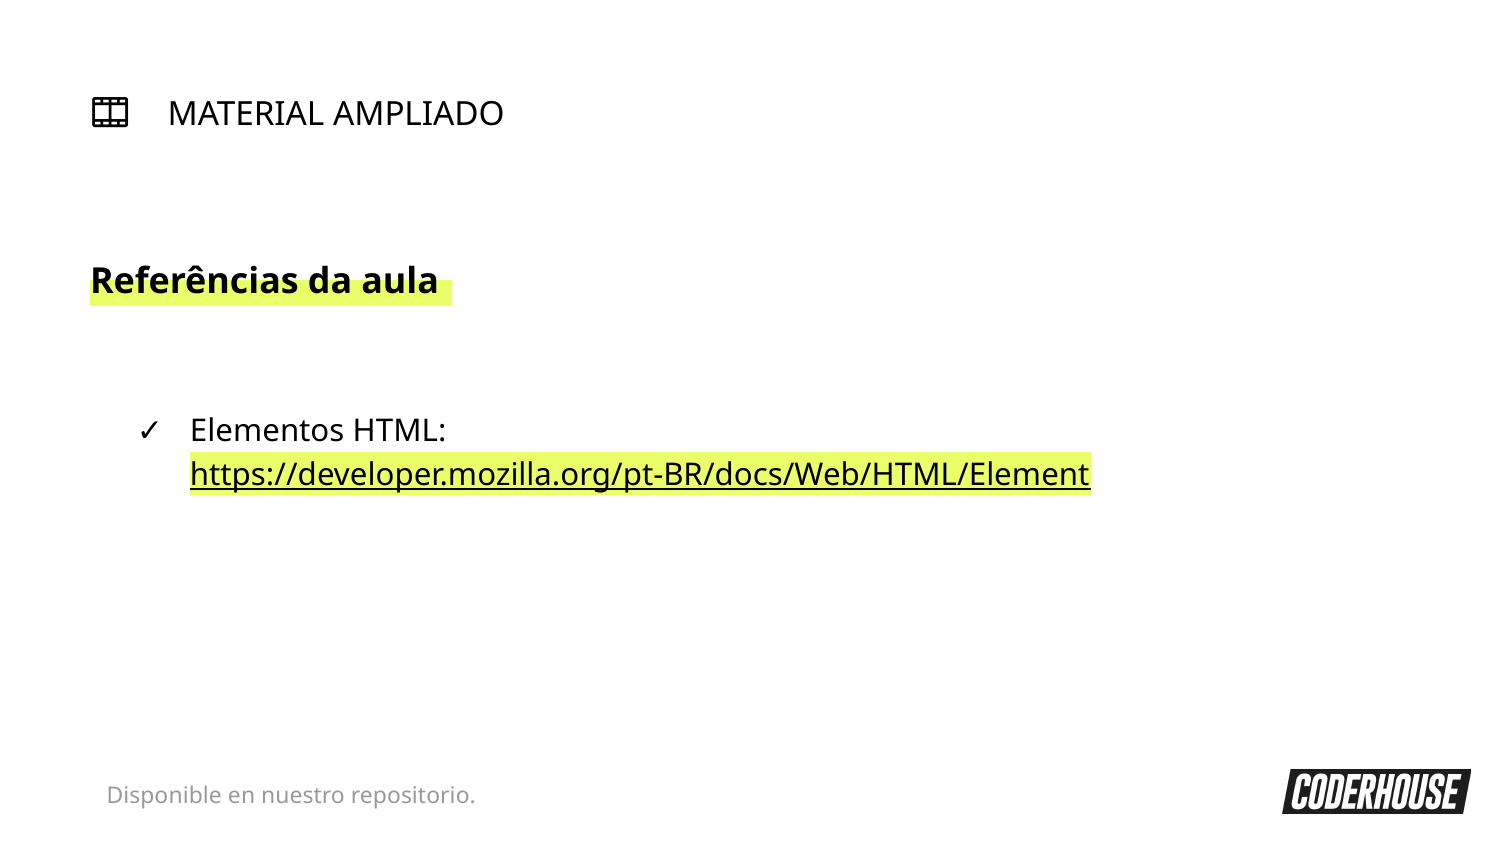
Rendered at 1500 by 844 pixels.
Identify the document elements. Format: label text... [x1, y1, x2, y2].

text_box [74, 76, 146, 148]
text_box MATERIAL AMPLIADO [152, 76, 678, 147]
text_box Disponible en nuestro repositorio. [91, 767, 1250, 823]
text_box Referências da aula [74, 242, 1275, 316]
picture [1281, 769, 1471, 814]
text_box Elementos HTML: https://developer.mozilla.org/pt-BR/docs/Web/HTML/Element [100, 389, 1152, 512]
